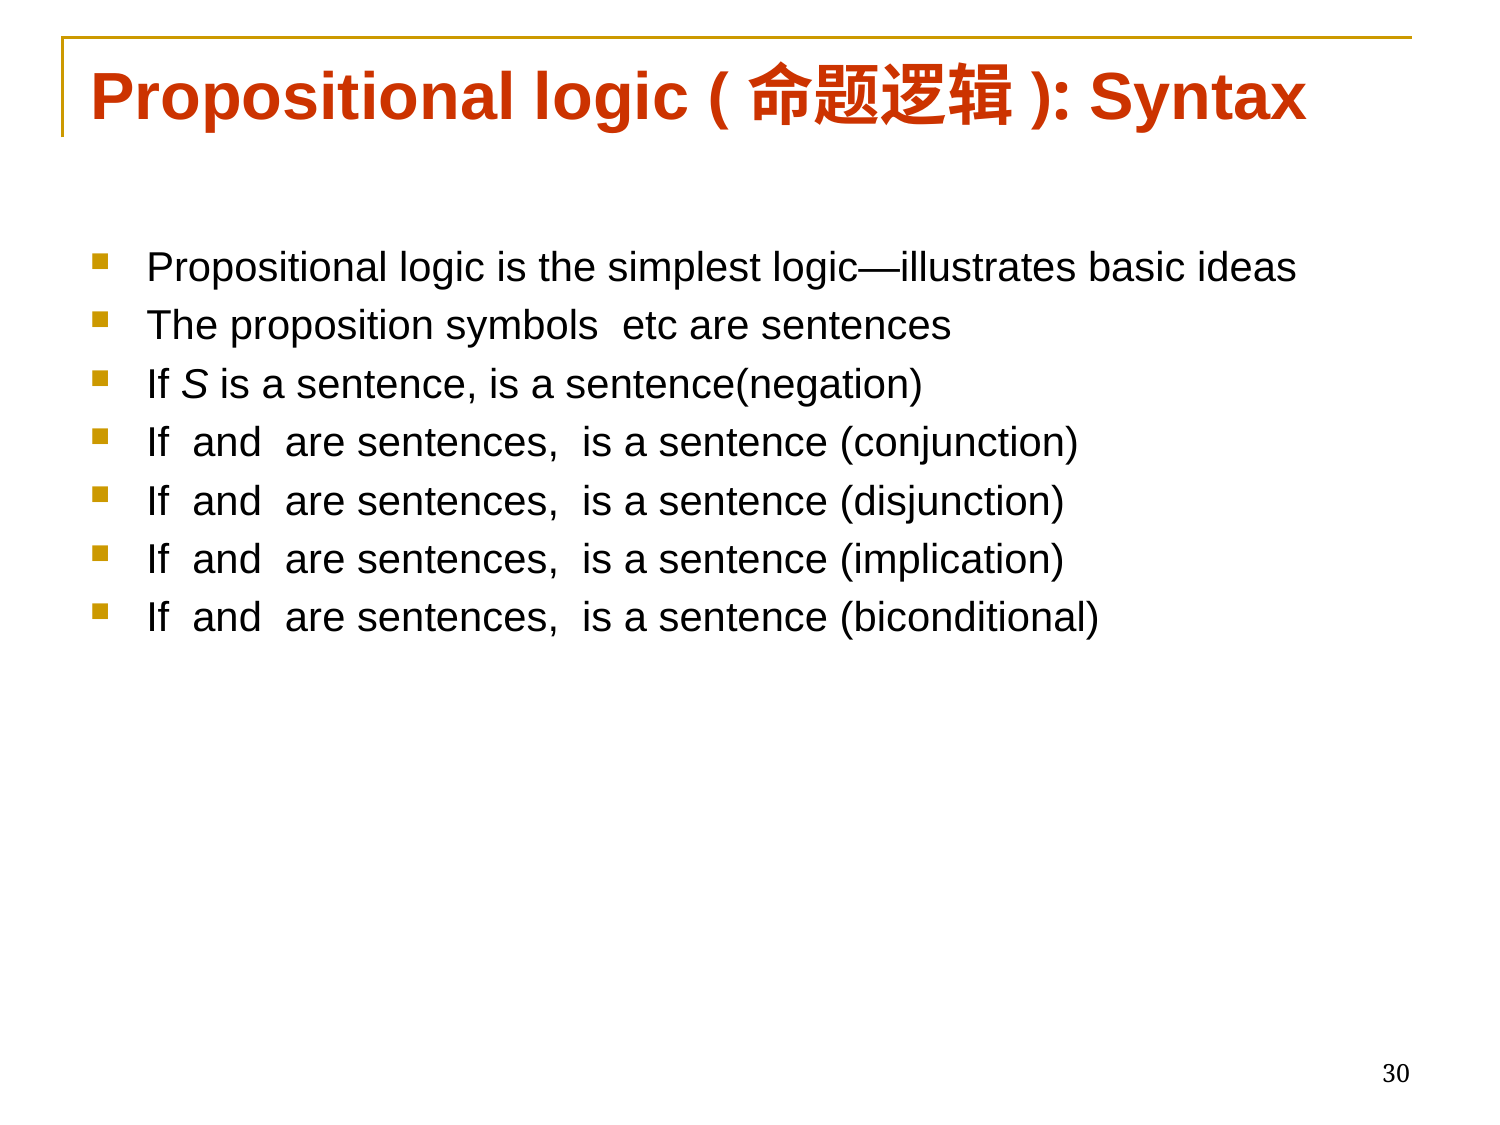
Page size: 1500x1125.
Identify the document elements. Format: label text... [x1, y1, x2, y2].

title Propositional logic (命题逻辑): Syntax [74, 45, 1426, 233]
slide_number 30 [1074, 1023, 1426, 1100]
